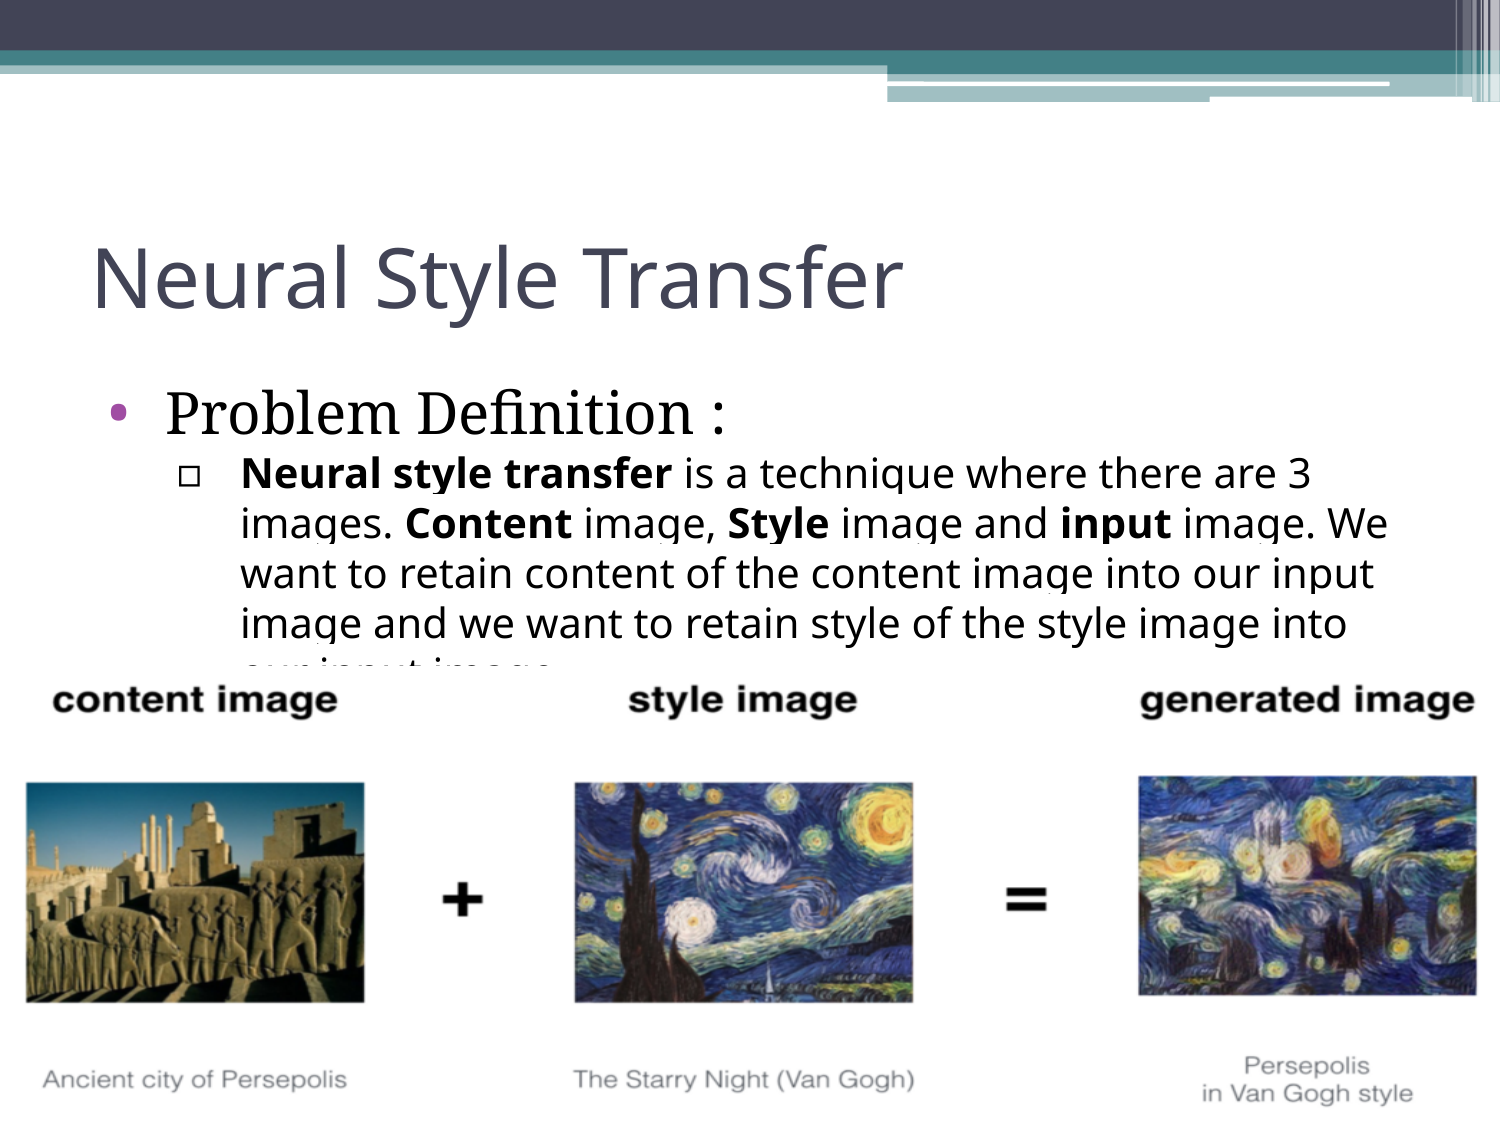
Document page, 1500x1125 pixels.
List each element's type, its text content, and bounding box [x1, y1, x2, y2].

title Neural Style Transfer [75, 187, 1425, 363]
list Problem Definition : Neural style transfer is a technique where there are 3 images. Content image, Style image and input image. We want to retain content of the content image into our input image and we want to retain style of the style image into our input image. [75, 368, 1425, 665]
picture [15, 666, 1485, 1111]
